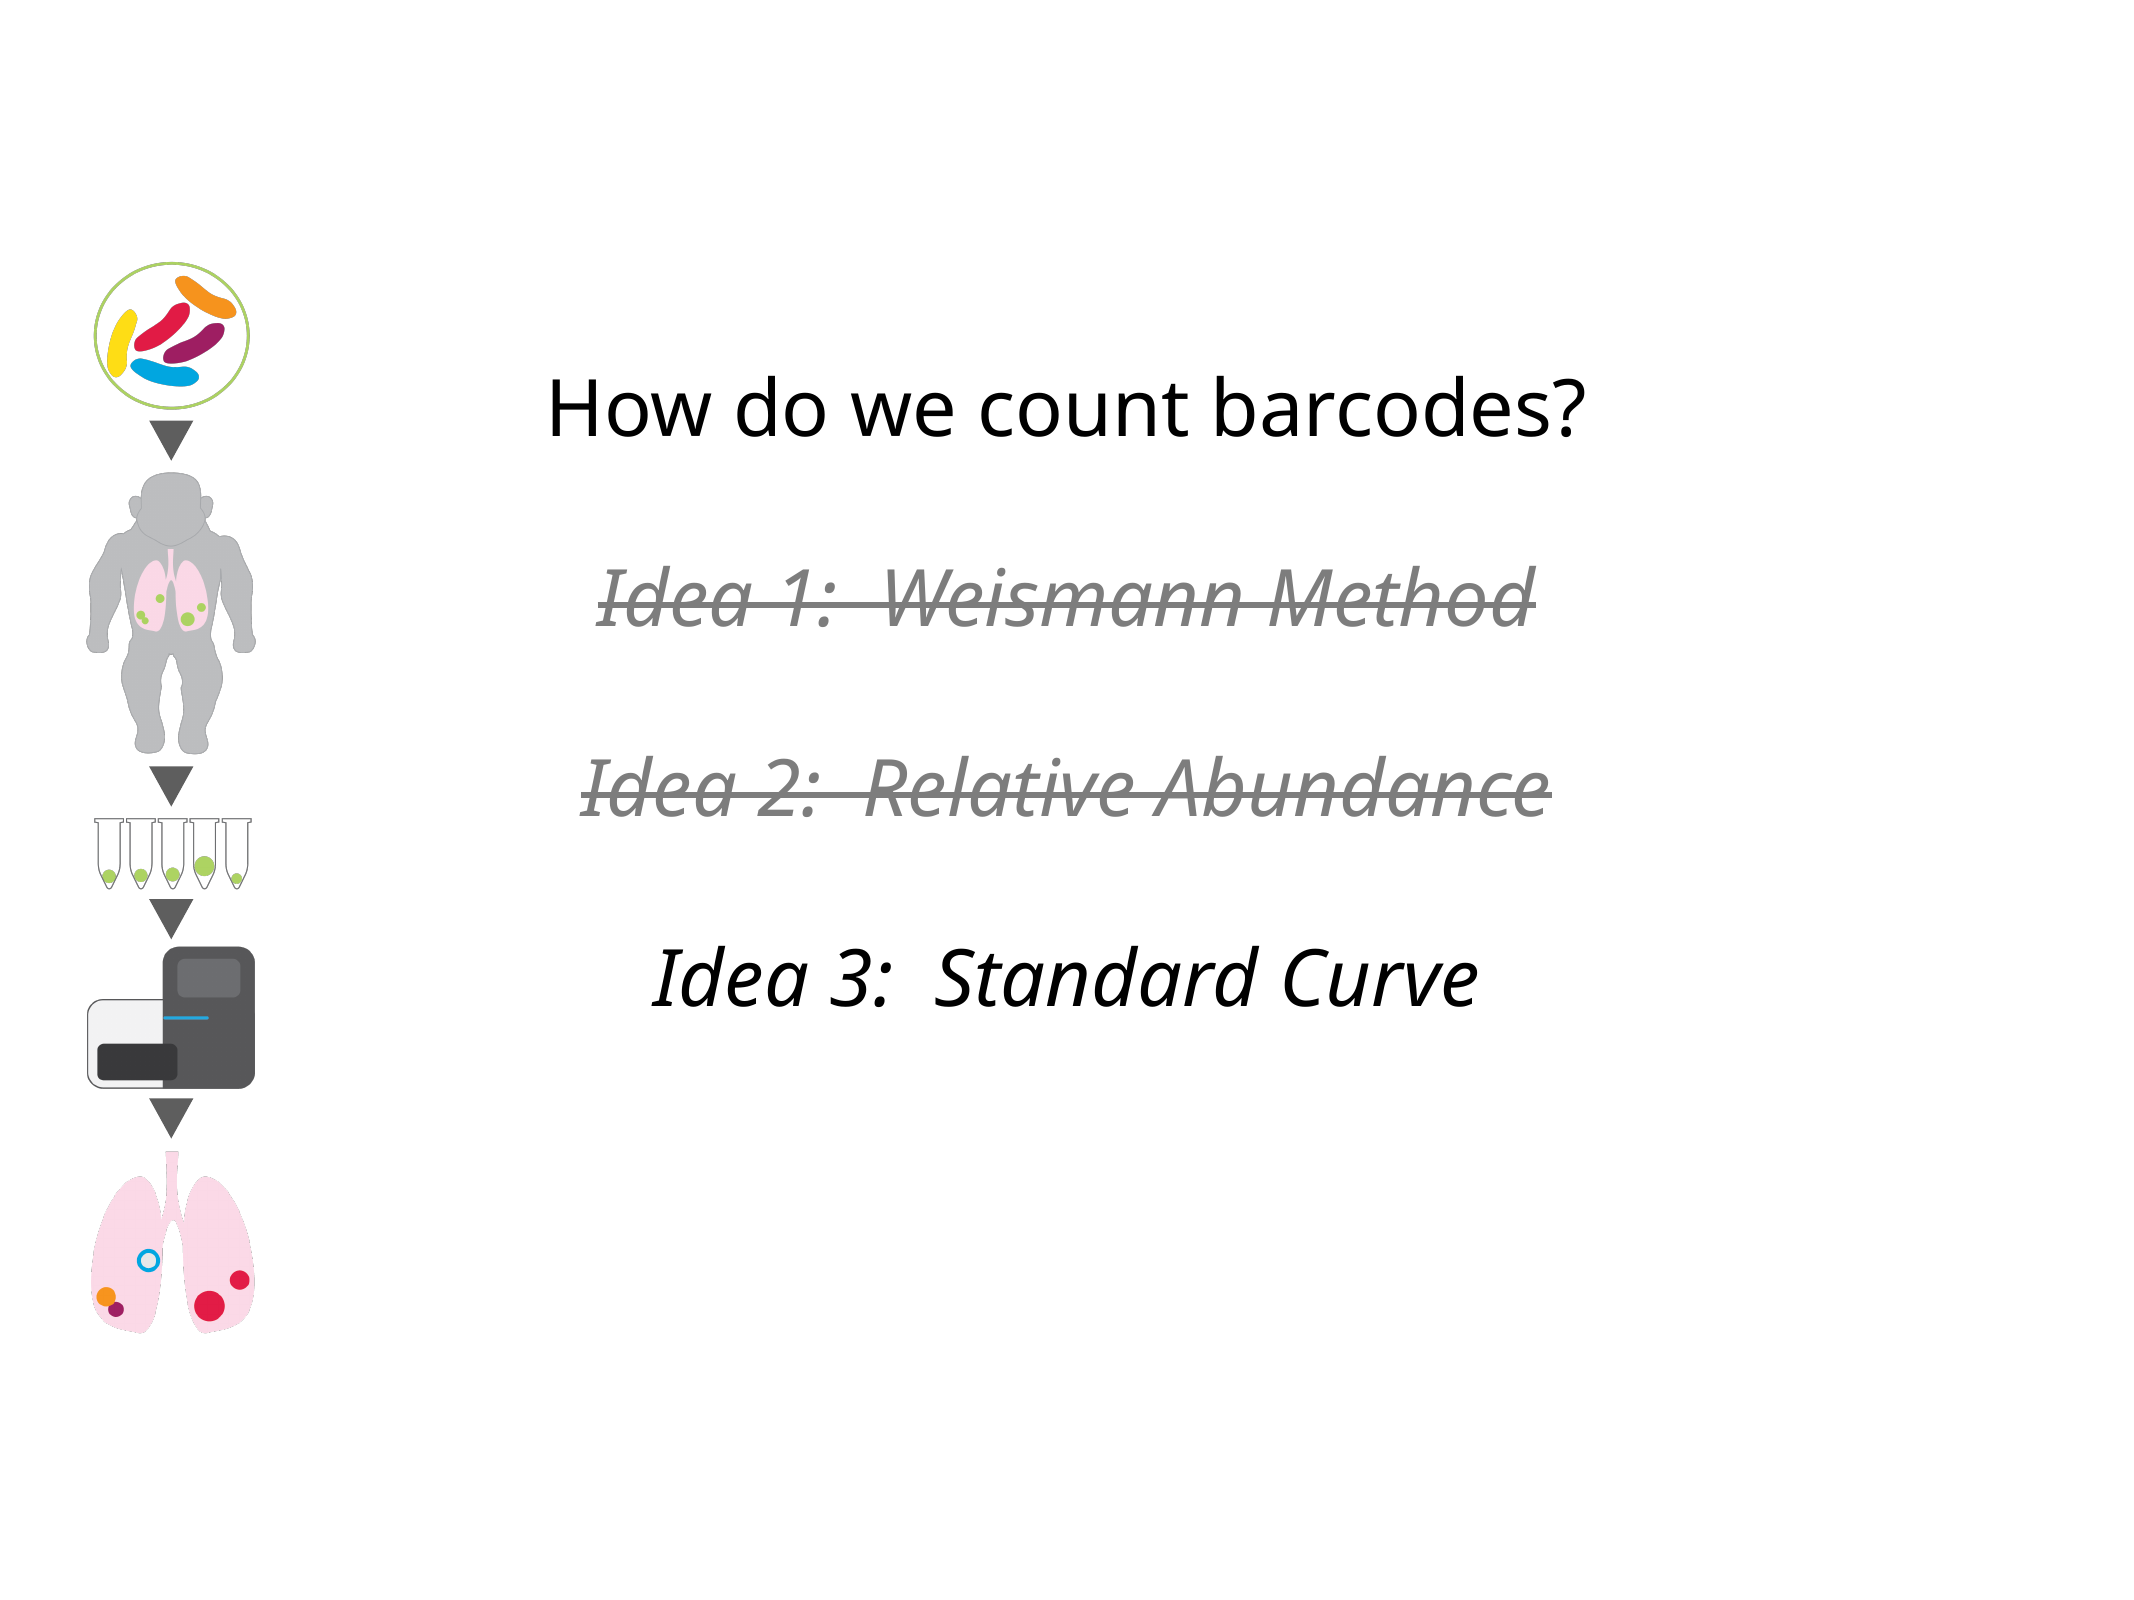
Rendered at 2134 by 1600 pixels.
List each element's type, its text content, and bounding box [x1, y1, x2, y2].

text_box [83, 257, 260, 1343]
text_box How do we count barcodes? Idea 1: Weismann Method Idea 2: Relative Abundance Idea 3: Standard Curve [310, 357, 1823, 1308]
